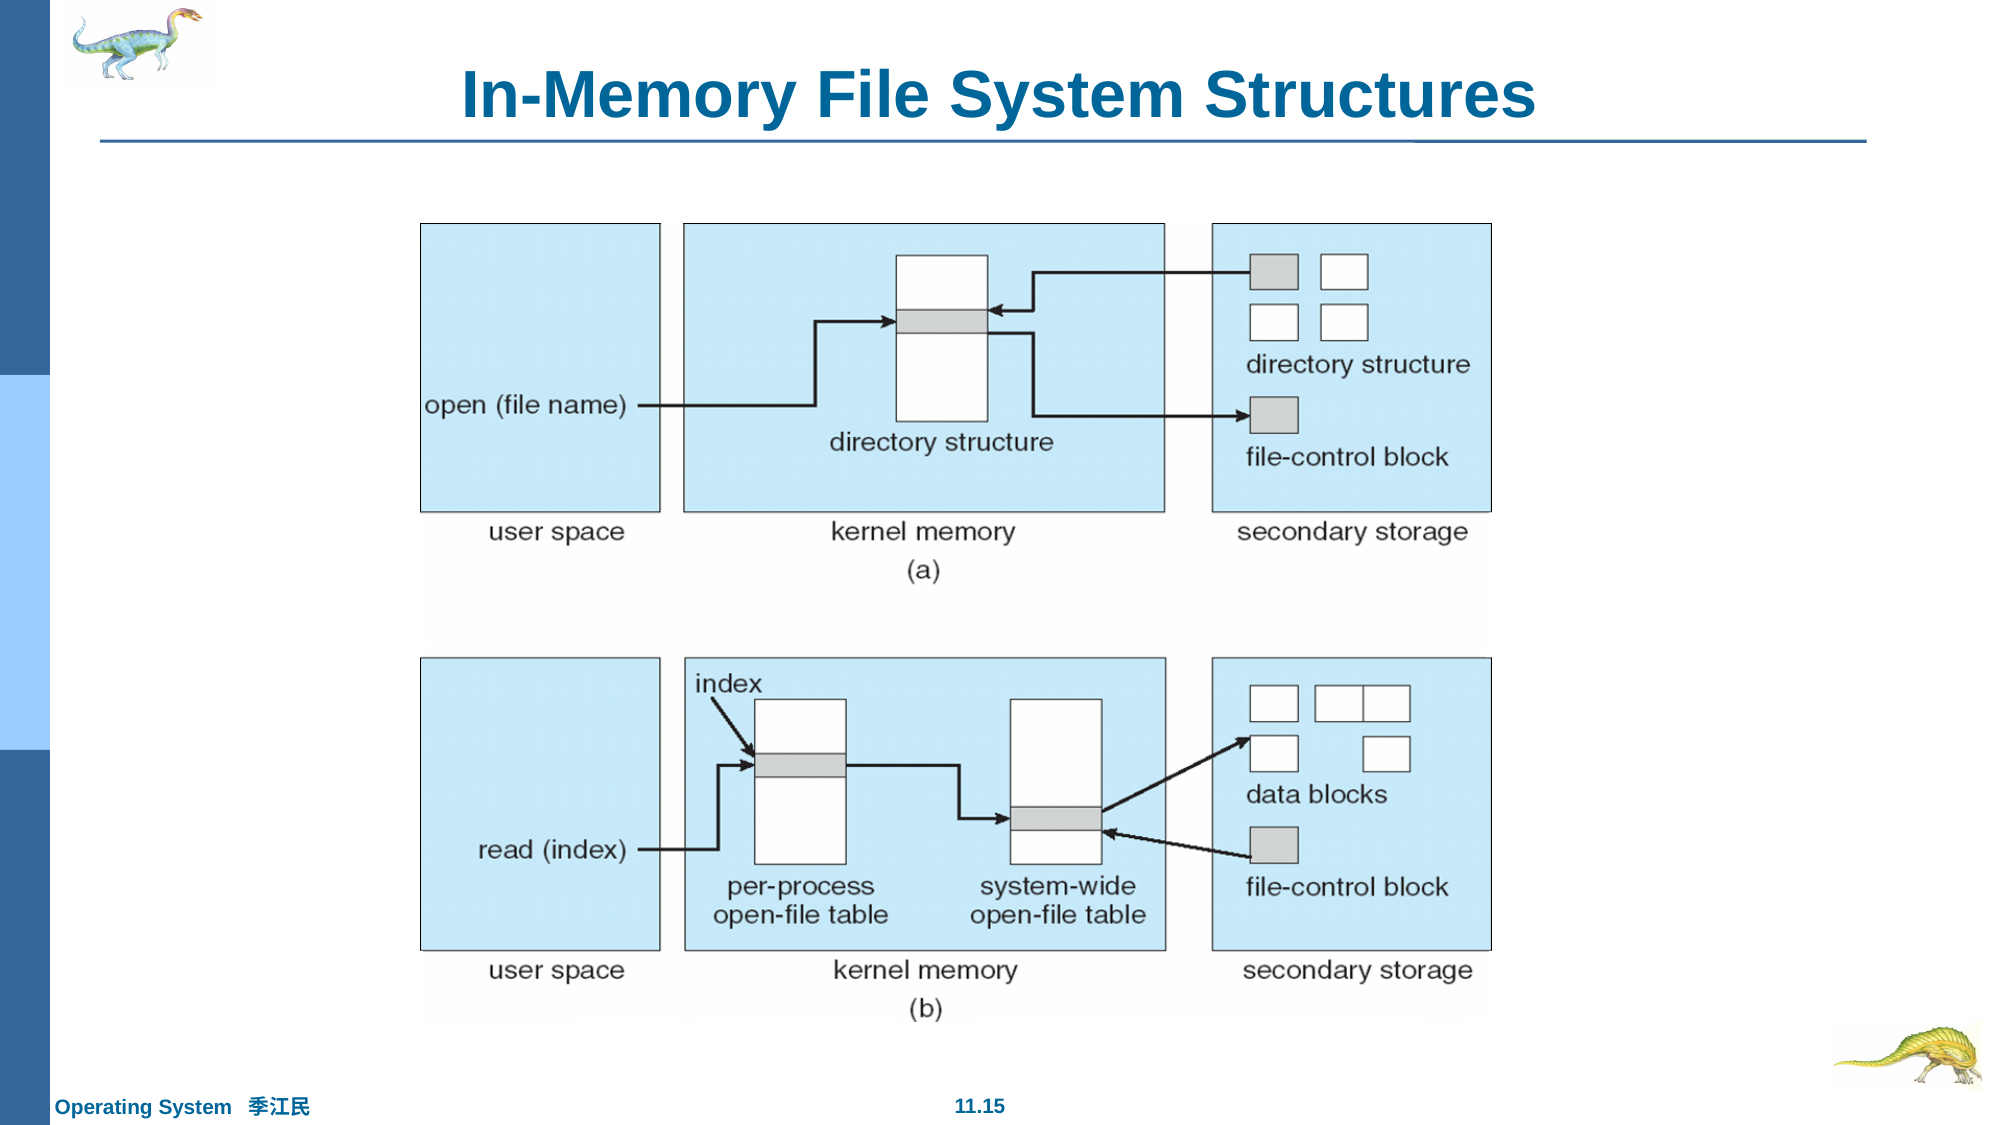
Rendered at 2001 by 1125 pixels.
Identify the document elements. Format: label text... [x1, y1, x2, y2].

title In-Memory File System Structures [99, 43, 1900, 139]
picture [62, 0, 217, 88]
picture [1831, 1020, 1982, 1090]
picture [419, 223, 1492, 1026]
